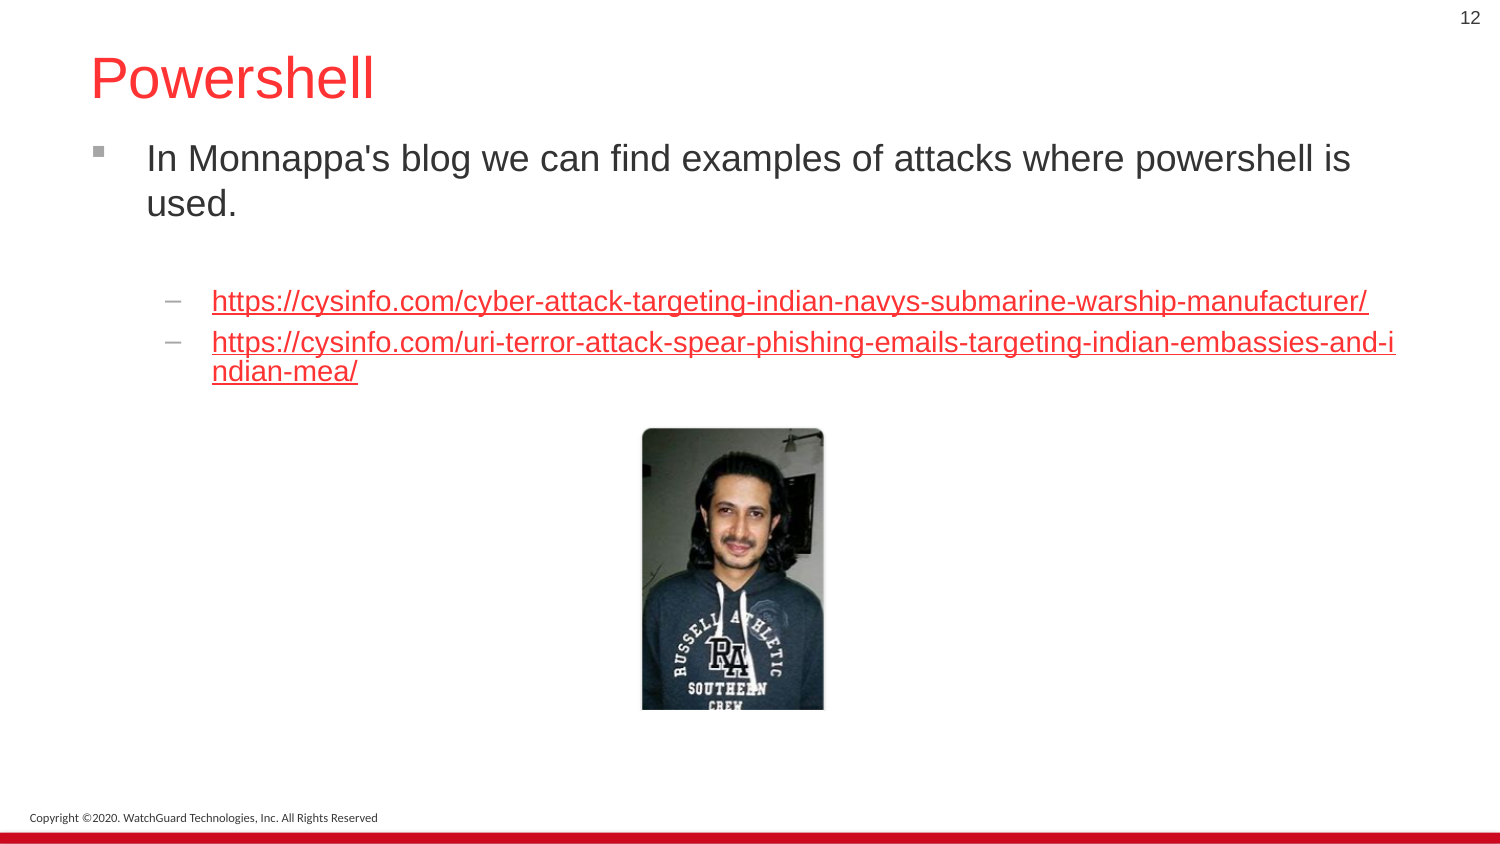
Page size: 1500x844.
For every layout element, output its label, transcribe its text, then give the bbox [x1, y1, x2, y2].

list In Monnappa's blog we can find examples of attacks where powershell is used. https://cysinfo.com/cyber-attack-targeting-indian-navys-submarine-warship-manufacturer/ https://cysinfo.com/uri-terror-attack-spear-phishing-emails-targeting-indian-embassies-and-indian-mea/ [75, 126, 1425, 755]
picture [636, 421, 828, 711]
slide_number 12 [1398, 0, 1497, 40]
title Powershell [75, 33, 1425, 117]
